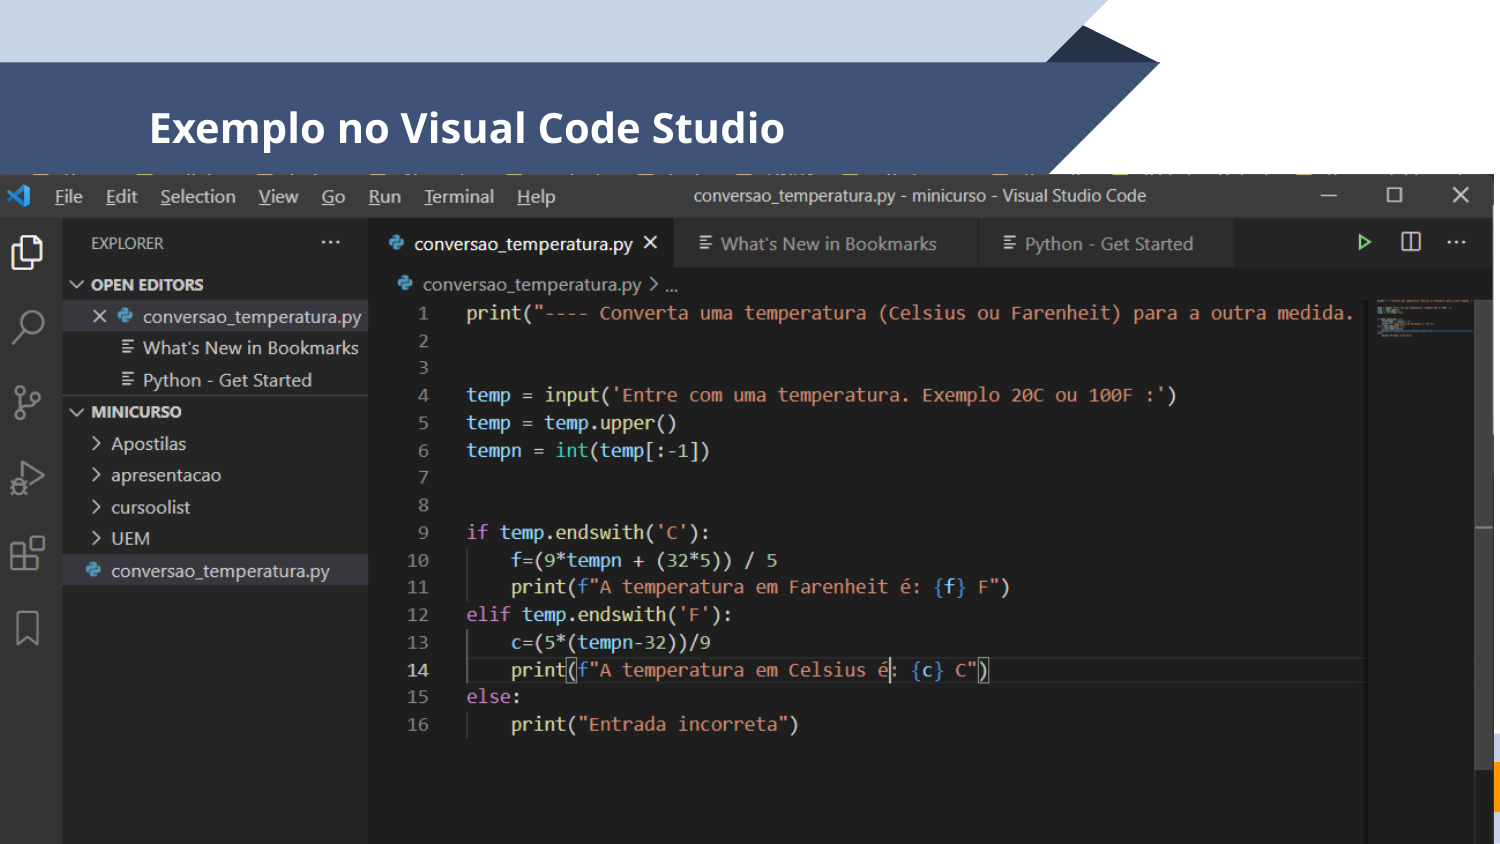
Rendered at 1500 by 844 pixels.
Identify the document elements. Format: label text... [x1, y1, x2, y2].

picture [0, 174, 1494, 844]
title Exemplo no Visual Code Studio [133, 64, 1035, 174]
